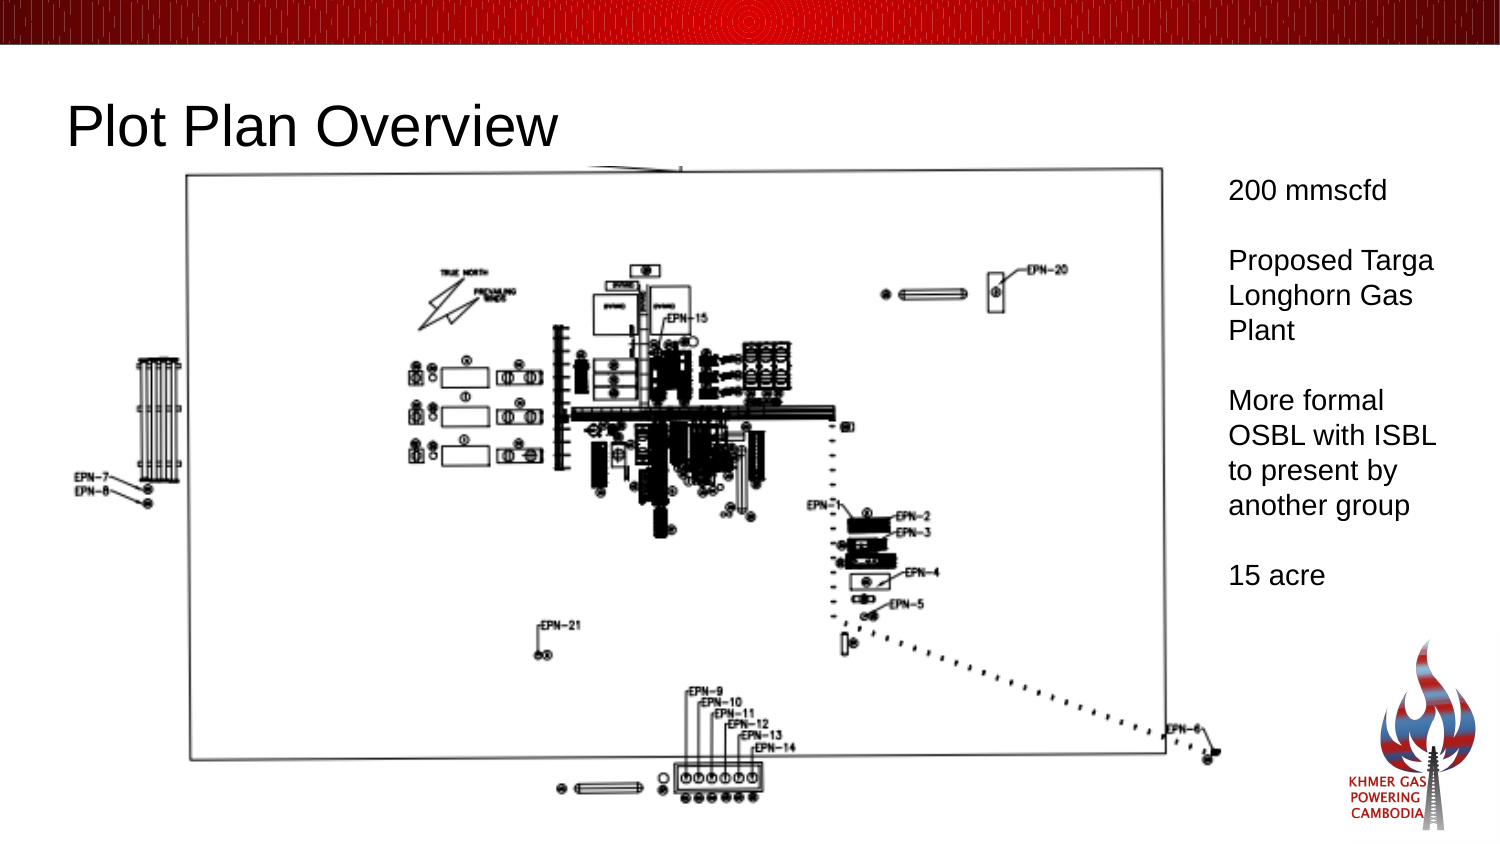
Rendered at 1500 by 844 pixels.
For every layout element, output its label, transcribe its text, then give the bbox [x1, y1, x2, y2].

title Plot Plan Overview [51, 72, 1449, 165]
picture [1347, 629, 1500, 844]
picture [3, 166, 1222, 844]
text_box 200 mmscfd Proposed Targa Longhorn Gas Plant More formal OSBL with ISBL to present by another group 15 acre [1213, 156, 1483, 645]
